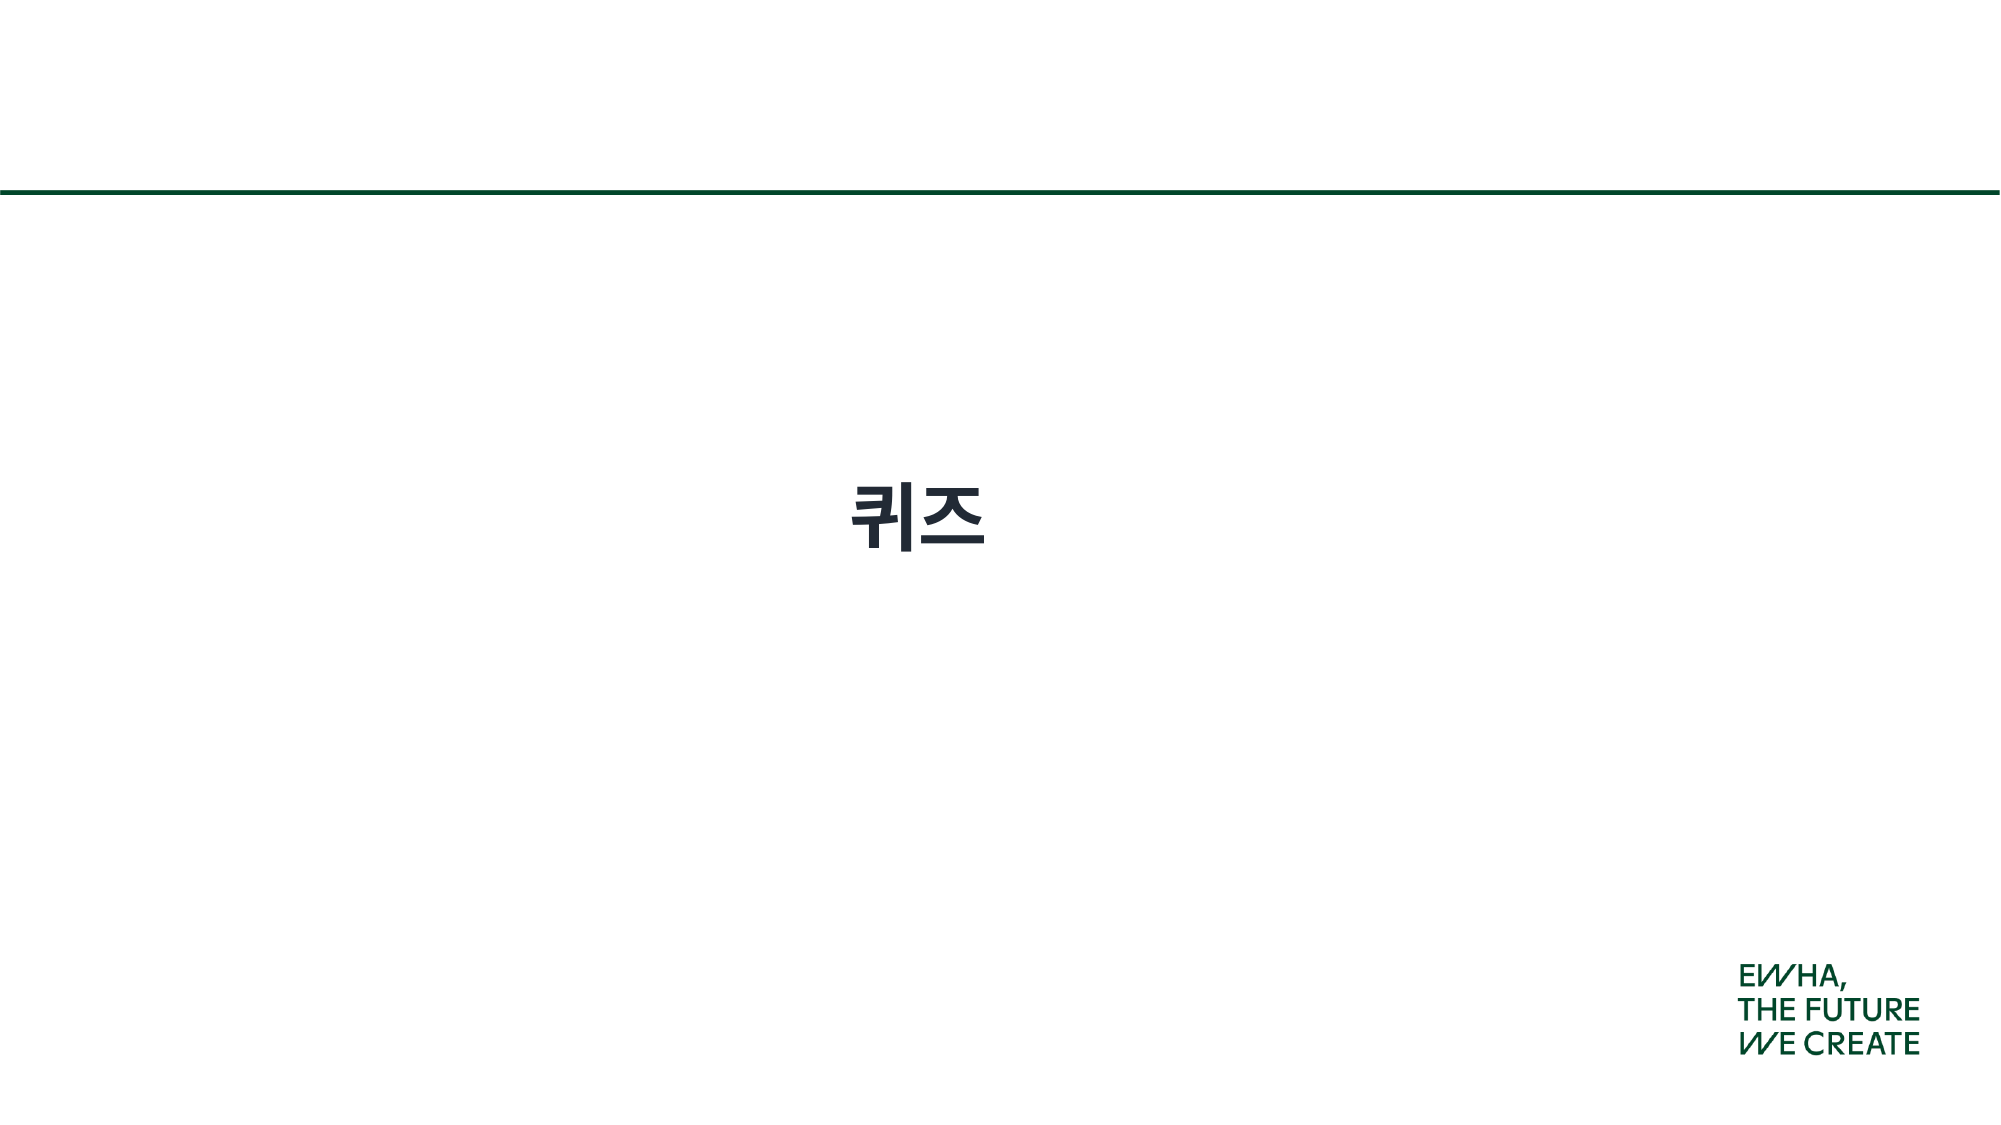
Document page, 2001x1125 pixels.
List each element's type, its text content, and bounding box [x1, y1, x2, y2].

text_box 퀴즈 [834, 463, 1137, 568]
picture [0, 0, 2000, 1125]
